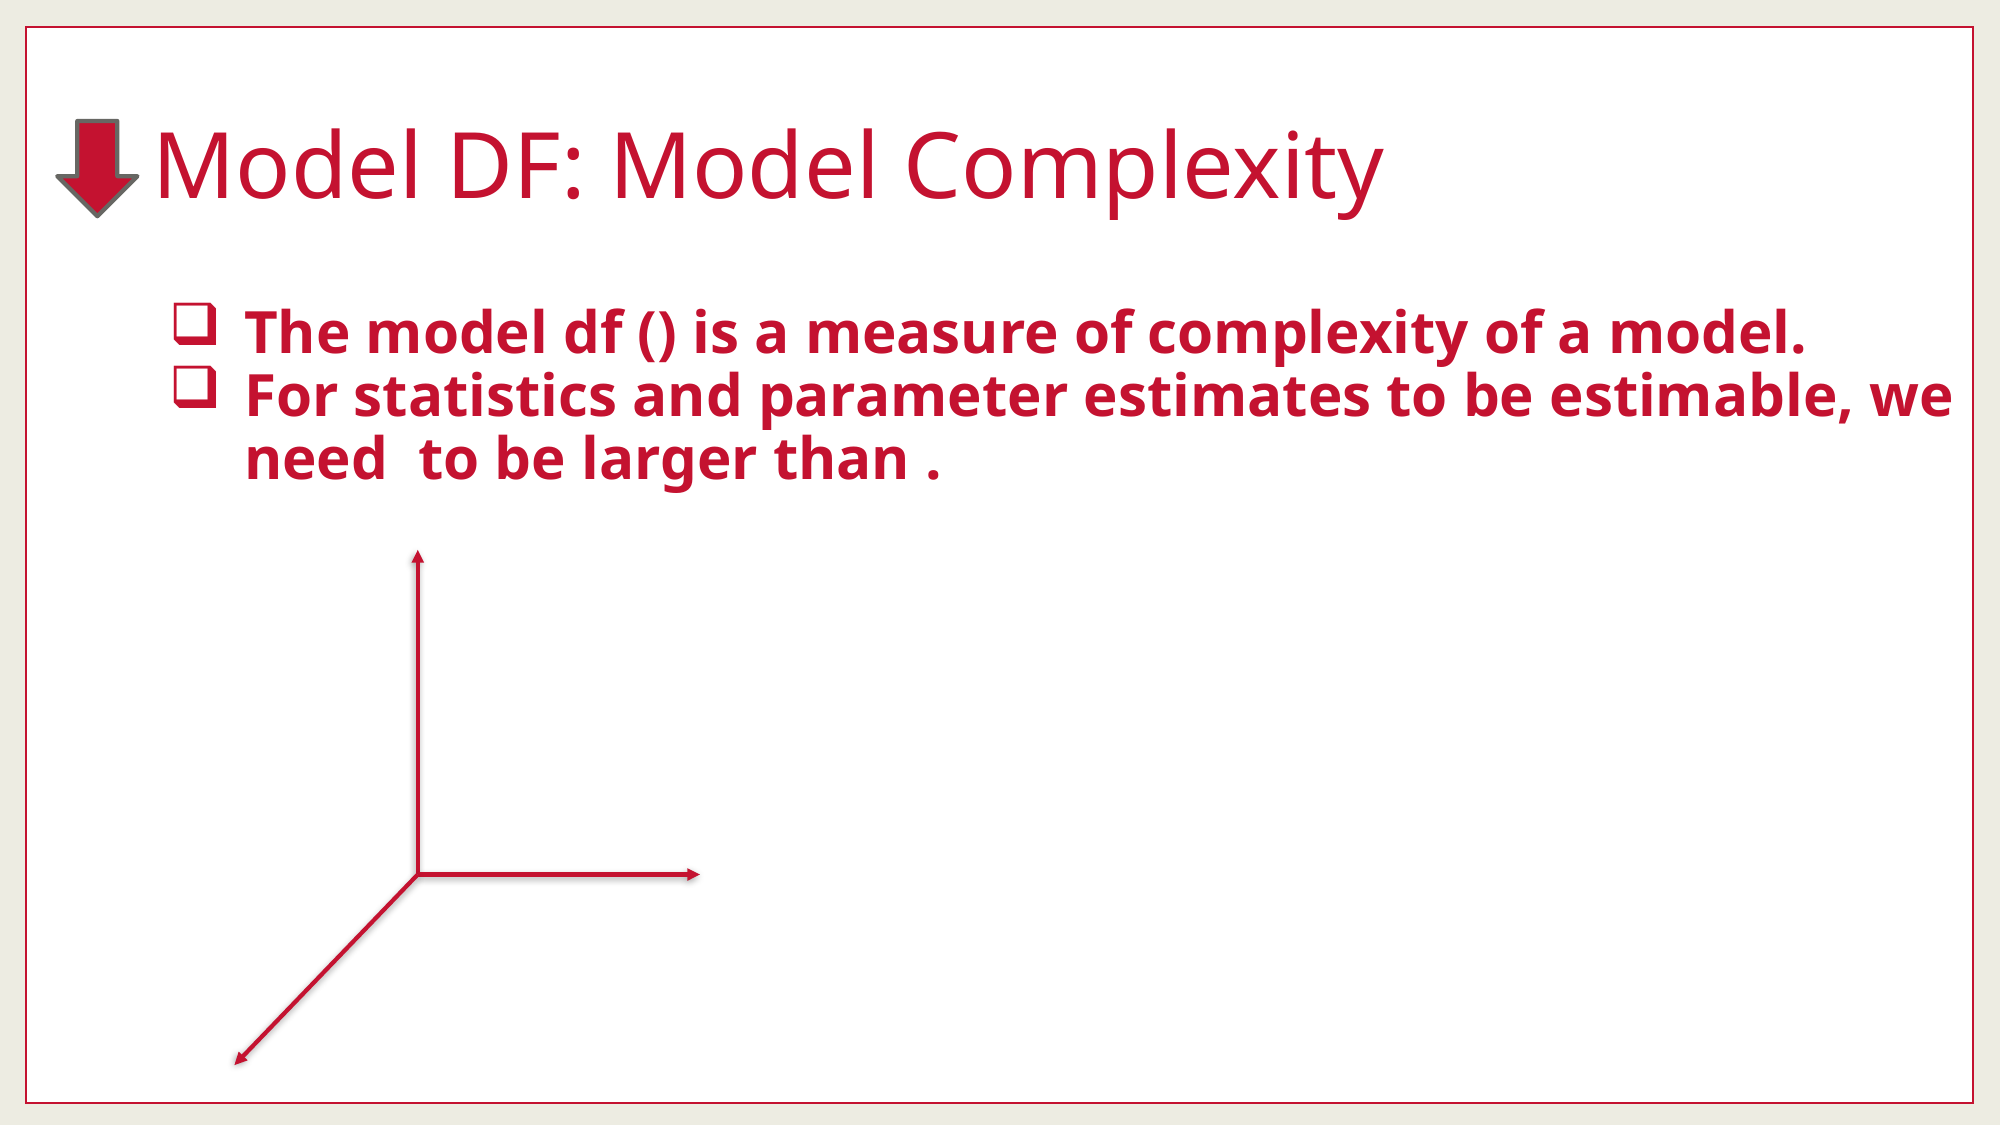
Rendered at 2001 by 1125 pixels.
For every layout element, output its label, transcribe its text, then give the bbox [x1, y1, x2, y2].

text_box [55, 118, 140, 219]
title Model DF: Model Complexity [137, 59, 1945, 278]
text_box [234, 549, 701, 1066]
